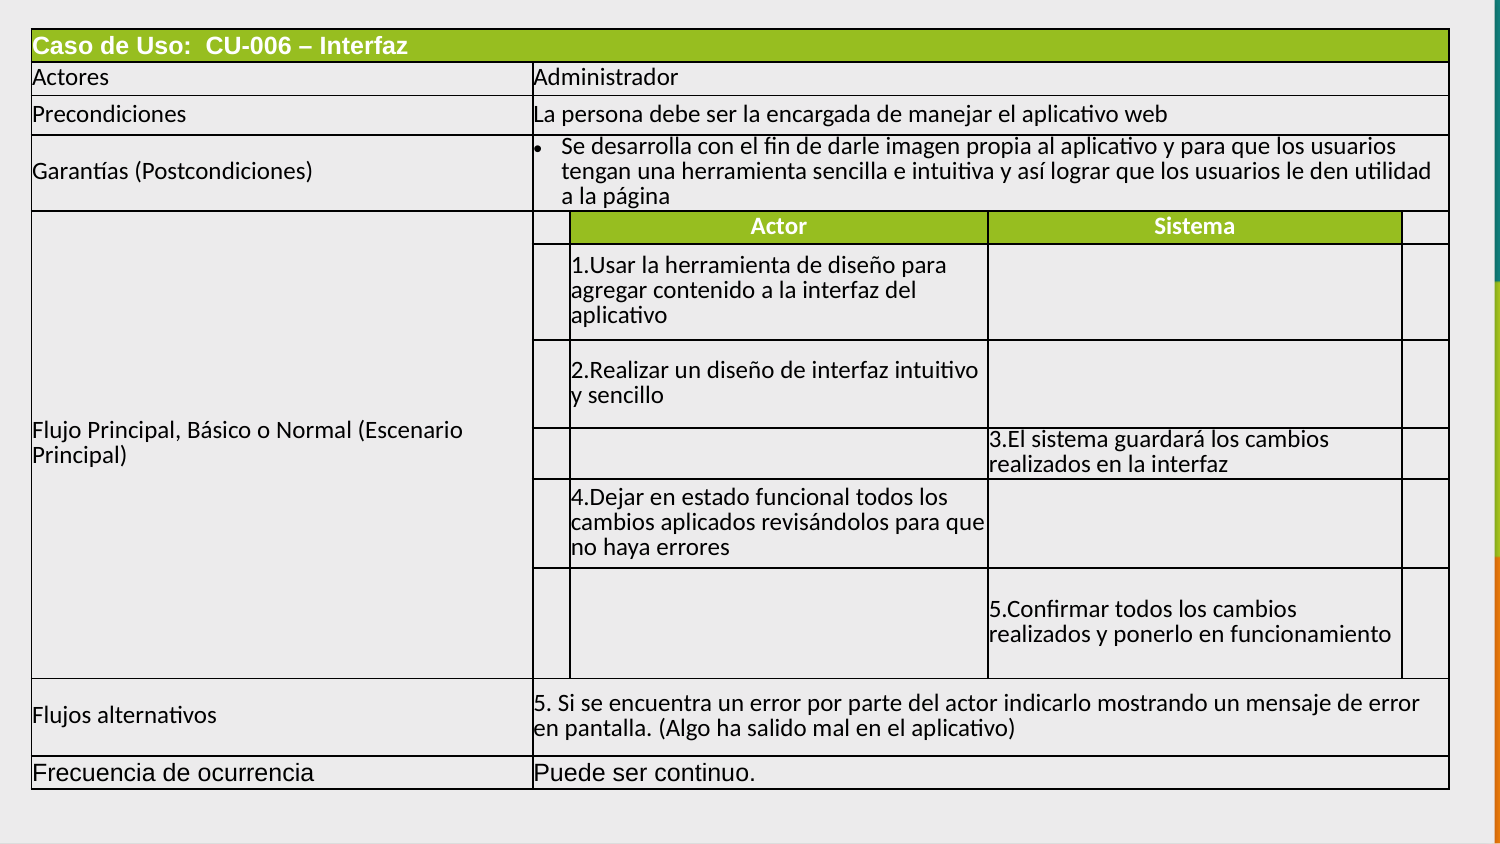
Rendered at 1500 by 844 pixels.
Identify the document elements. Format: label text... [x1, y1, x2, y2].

table_cell 4.Dejar en estado funcional todos los cambios aplicados revisándolos para que no haya errores [571, 480, 987, 567]
table_cell [534, 480, 569, 567]
table_cell [534, 245, 569, 339]
table_cell [1403, 245, 1448, 339]
table_cell Puede ser continuo. [534, 757, 1448, 788]
table_cell Actor [571, 212, 987, 243]
table_cell Se desarrolla con el fin de darle imagen propia al aplicativo y para que los usuarios tengan una herramienta sencilla e intuitiva y así lograr que los usuarios le den utilidad a la página [534, 136, 1448, 210]
table_cell [1403, 480, 1448, 567]
table_cell [1403, 429, 1448, 478]
table_cell 5.Confirmar todos los cambios realizados y ponerlo en funcionamiento [989, 569, 1401, 678]
table_cell Flujo Principal, Básico o Normal (Escenario Principal) [32, 212, 532, 678]
table_cell [989, 341, 1401, 427]
table_cell Precondiciones [32, 96, 532, 134]
table_cell [534, 212, 569, 243]
text_box [0, 0, 1495, 844]
table_cell [1403, 341, 1448, 427]
table_cell 2.Realizar un diseño de interfaz intuitivo y sencillo [571, 341, 987, 427]
table_cell [571, 569, 987, 678]
table_cell [1403, 569, 1448, 678]
table_header Caso de Uso: CU-006 – Interfaz [32, 30, 1448, 61]
table_cell [534, 569, 569, 678]
table_cell 1.Usar la herramienta de diseño para agregar contenido a la interfaz del aplicativo [571, 245, 987, 339]
table_cell 3.El sistema guardará los cambios realizados en la interfaz [989, 429, 1401, 478]
table_cell Frecuencia de ocurrencia [32, 757, 532, 788]
table_cell [989, 480, 1401, 567]
table_cell Garantías (Postcondiciones) [32, 136, 532, 210]
table_cell [571, 429, 987, 478]
table_cell [534, 341, 569, 427]
table_cell Sistema [989, 212, 1401, 243]
table_cell [534, 429, 569, 478]
table_cell 5. Si se encuentra un error por parte del actor indicarlo mostrando un mensaje de error en pantalla. (Algo ha salido mal en el aplicativo) [534, 679, 1448, 755]
picture [1495, 0, 1500, 844]
table_cell [1403, 212, 1448, 243]
table_cell [989, 245, 1401, 339]
table_cell Actores [32, 63, 532, 95]
table_cell Flujos alternativos [32, 679, 532, 755]
table_cell Administrador [534, 63, 1448, 95]
table_cell La persona debe ser la encargada de manejar el aplicativo web [534, 96, 1448, 134]
